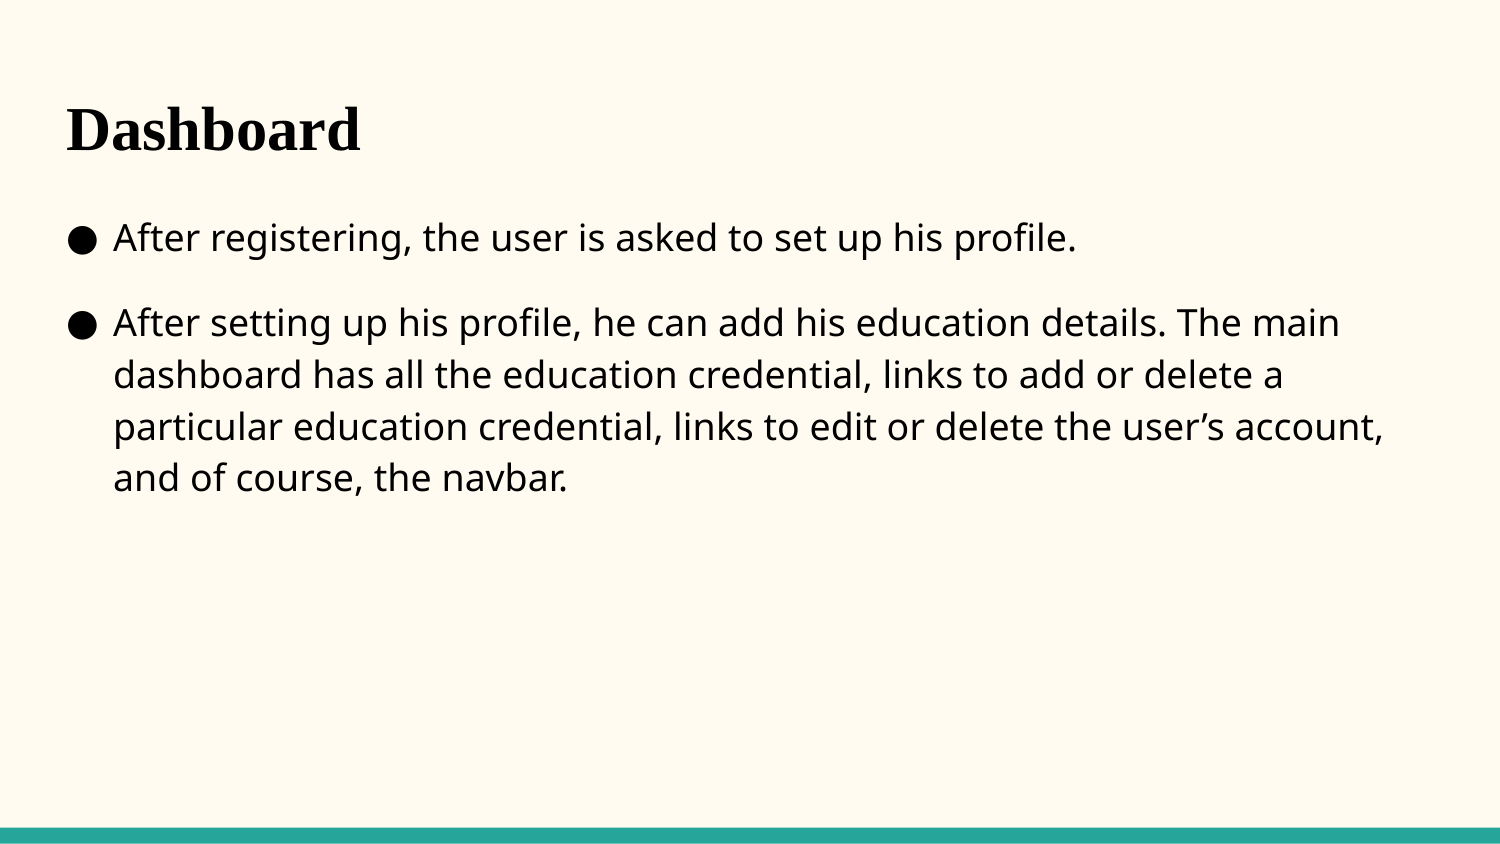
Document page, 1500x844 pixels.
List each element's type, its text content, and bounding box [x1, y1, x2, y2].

list After registering, the user is asked to set up his profile. After setting up his profile, he can add his education details. The main dashboard has all the education credential, links to add or delete a particular education credential, links to edit or delete the user’s account, and of course, the navbar. [51, 192, 1449, 750]
title Dashboard [51, 72, 1449, 174]
